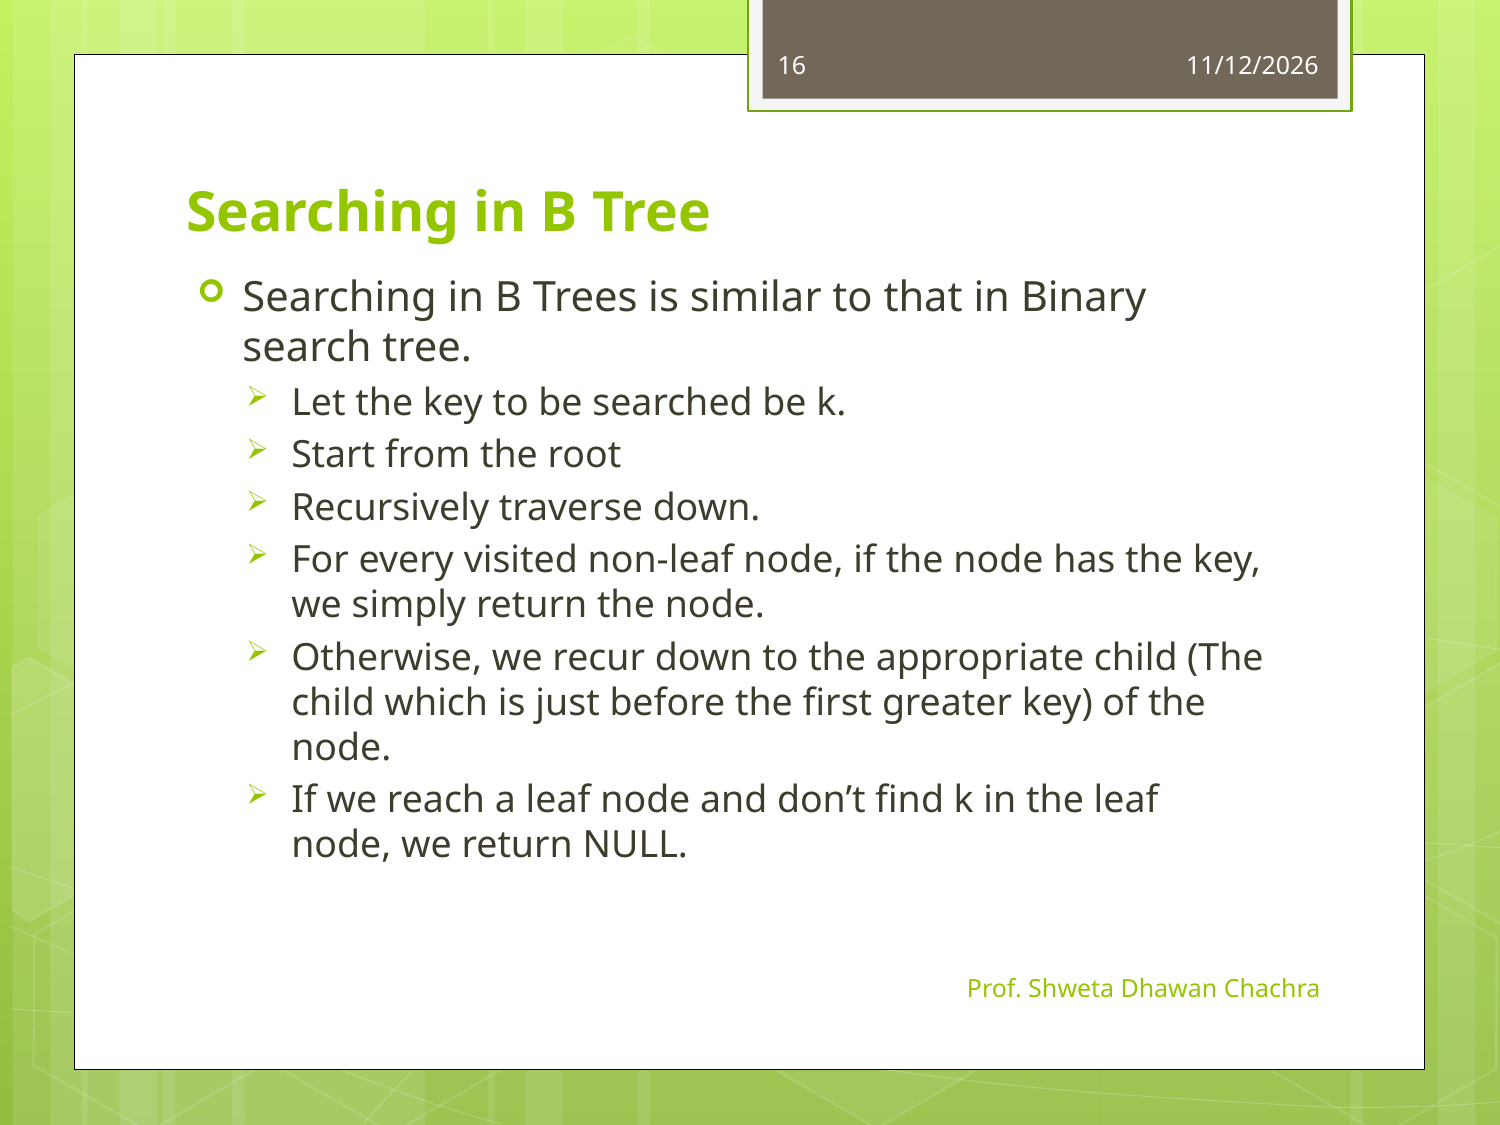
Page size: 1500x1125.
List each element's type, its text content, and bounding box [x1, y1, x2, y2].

slide_number 16 [762, 36, 982, 97]
title Searching in B Tree [171, 168, 1324, 250]
footer Prof. Shweta Dhawan Chachra [761, 960, 1336, 1020]
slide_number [983, 36, 1334, 97]
list Searching in B Trees is similar to that in Binary search tree. Let the key to be searched be k. Start from the root Recursively traverse down. For every visited non-leaf node, if the node has the key, we simply return the node. Otherwise, we recur down to the appropriate child (The child which is just before the first greater key) of the node. If we reach a leaf node and don’t find k in the leaf node, we return NULL. [171, 262, 1283, 957]
